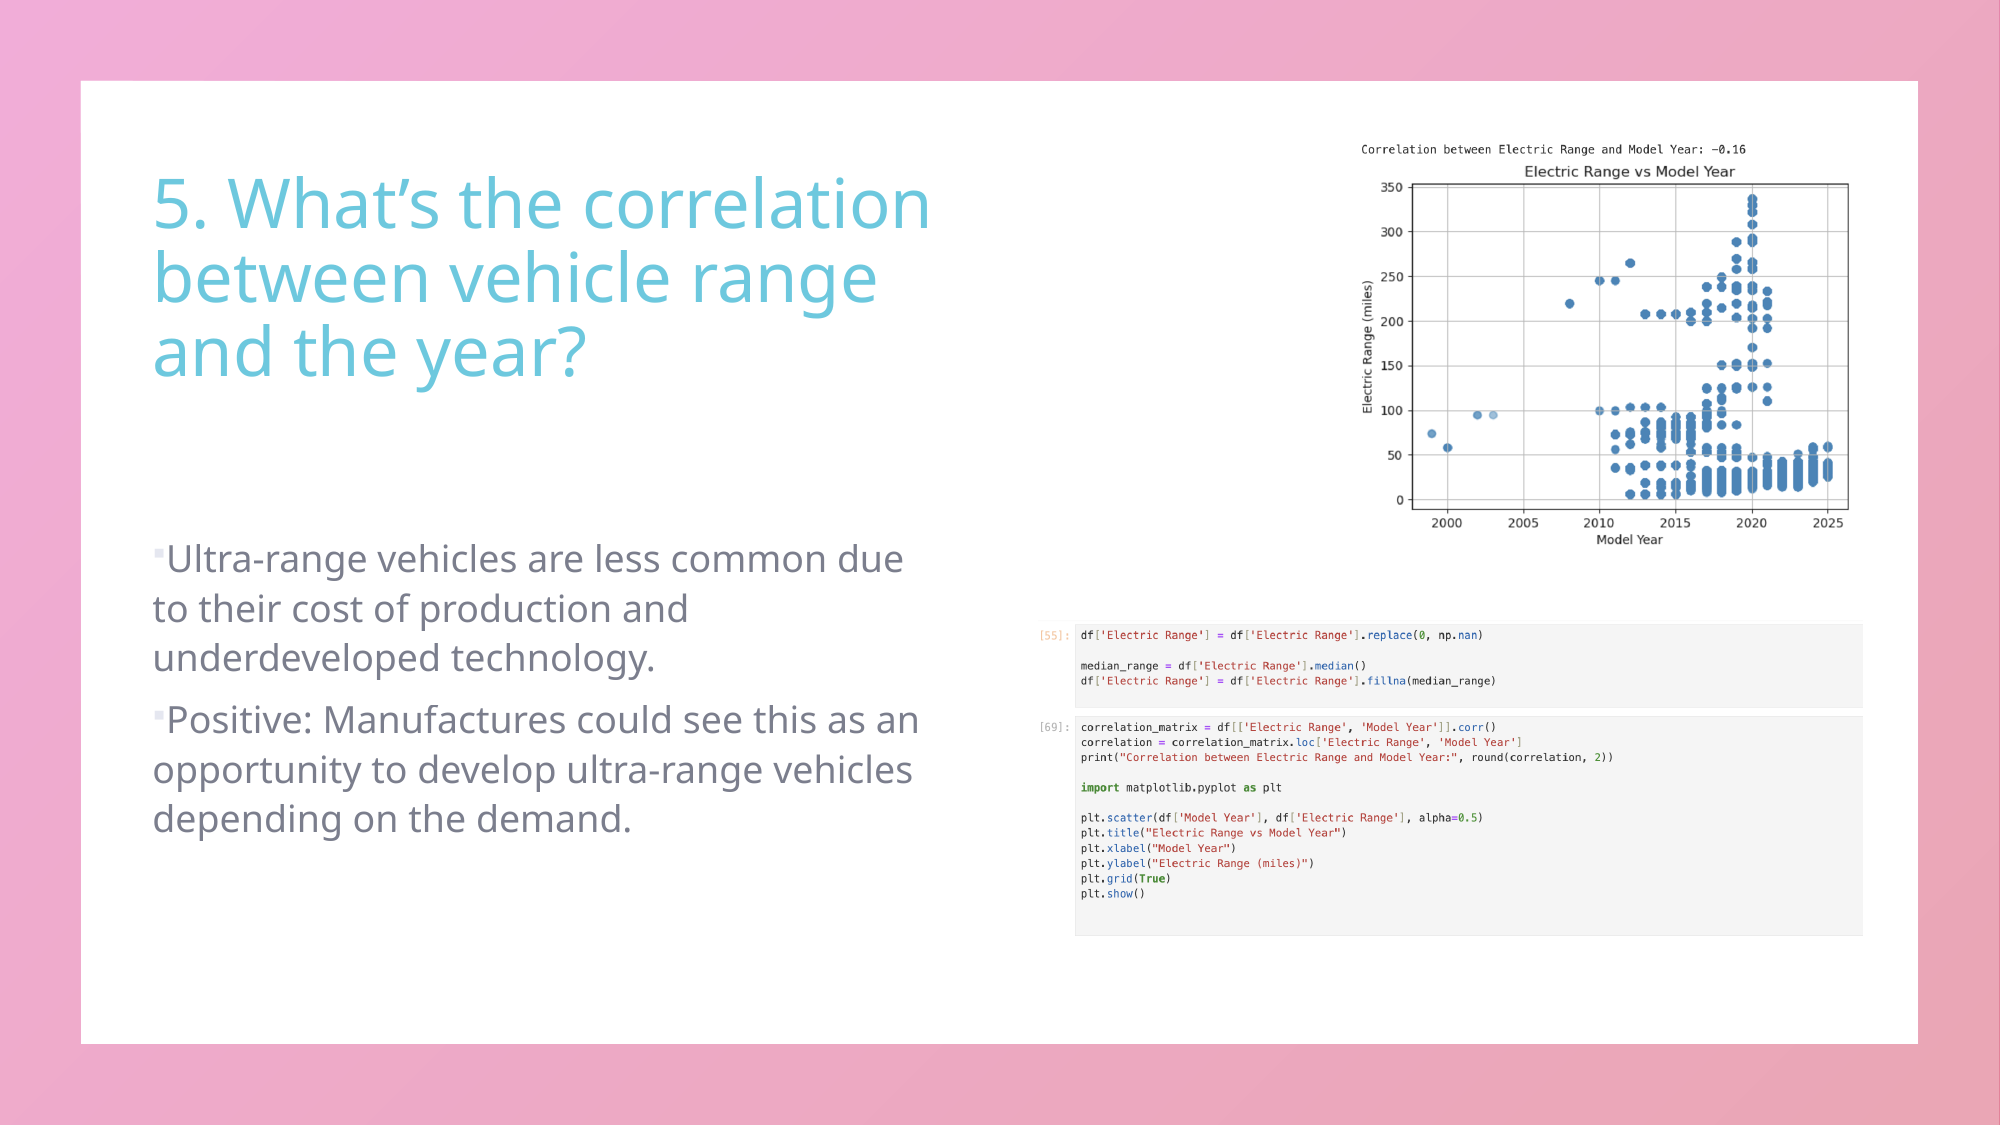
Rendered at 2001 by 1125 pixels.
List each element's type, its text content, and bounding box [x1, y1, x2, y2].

text_box Ultra-range vehicles are less common due to their cost of production and underdeveloped technology. Positive: Manufactures could see this as an opportunity to develop ultra-range vehicles depending on the demand. [137, 523, 962, 982]
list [1038, 620, 1863, 936]
text_box [82, 82, 1918, 1043]
title 5. What’s the correlation between vehicle range and the year? [137, 140, 962, 482]
picture [1356, 140, 1863, 549]
text_box [0, 0, 2000, 1125]
